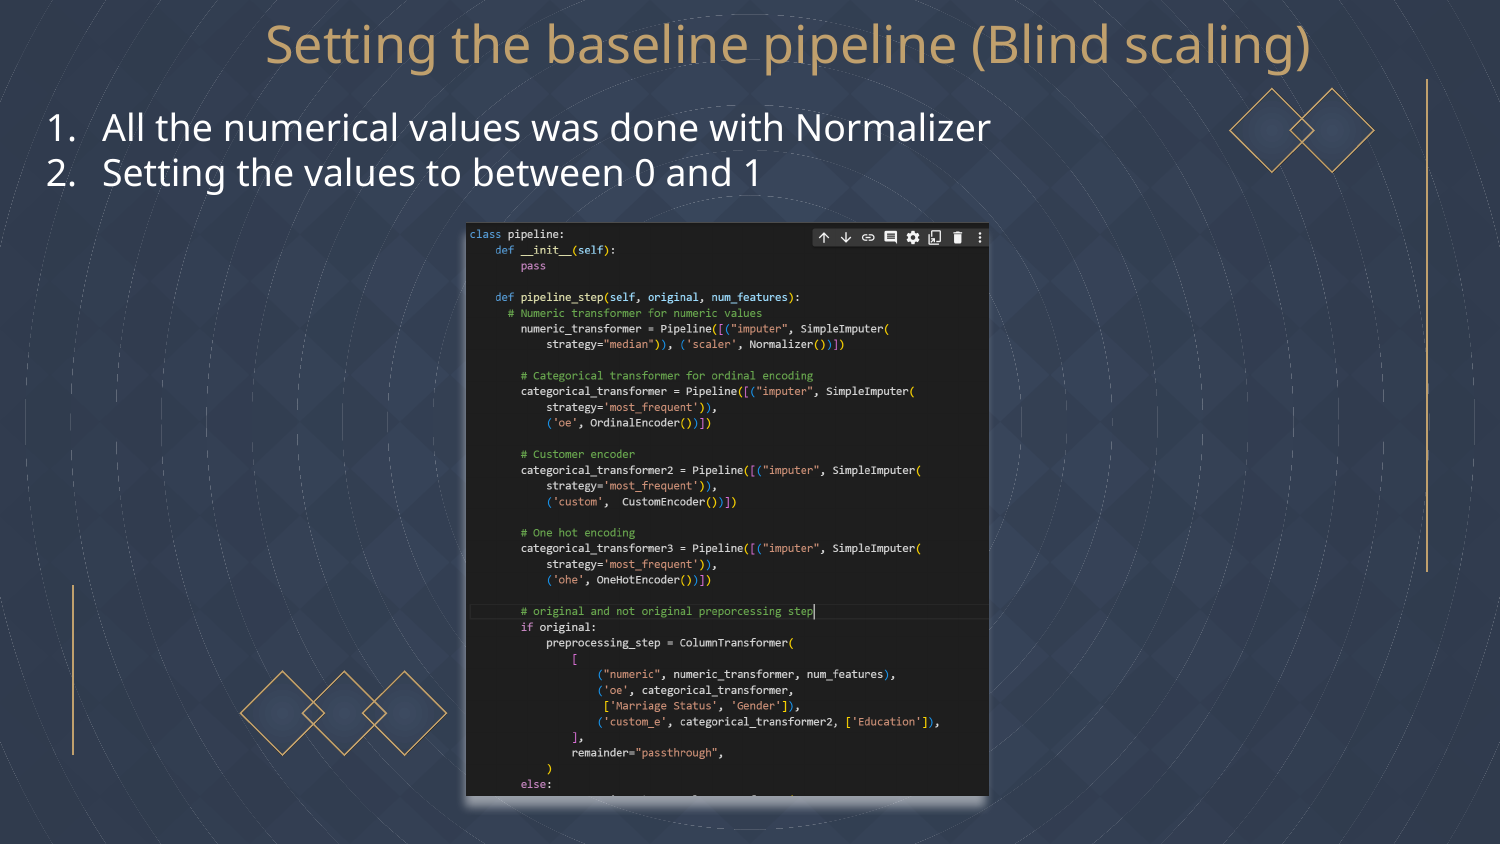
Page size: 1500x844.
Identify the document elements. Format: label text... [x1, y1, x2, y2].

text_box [240, 671, 447, 756]
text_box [1229, 88, 1375, 173]
text_box All the numerical values was done with Normalizer Setting the values to between 0 and 1 [12, 88, 1443, 209]
picture [465, 222, 989, 796]
title Setting the baseline pipeline (Blind scaling) [240, 0, 1337, 88]
